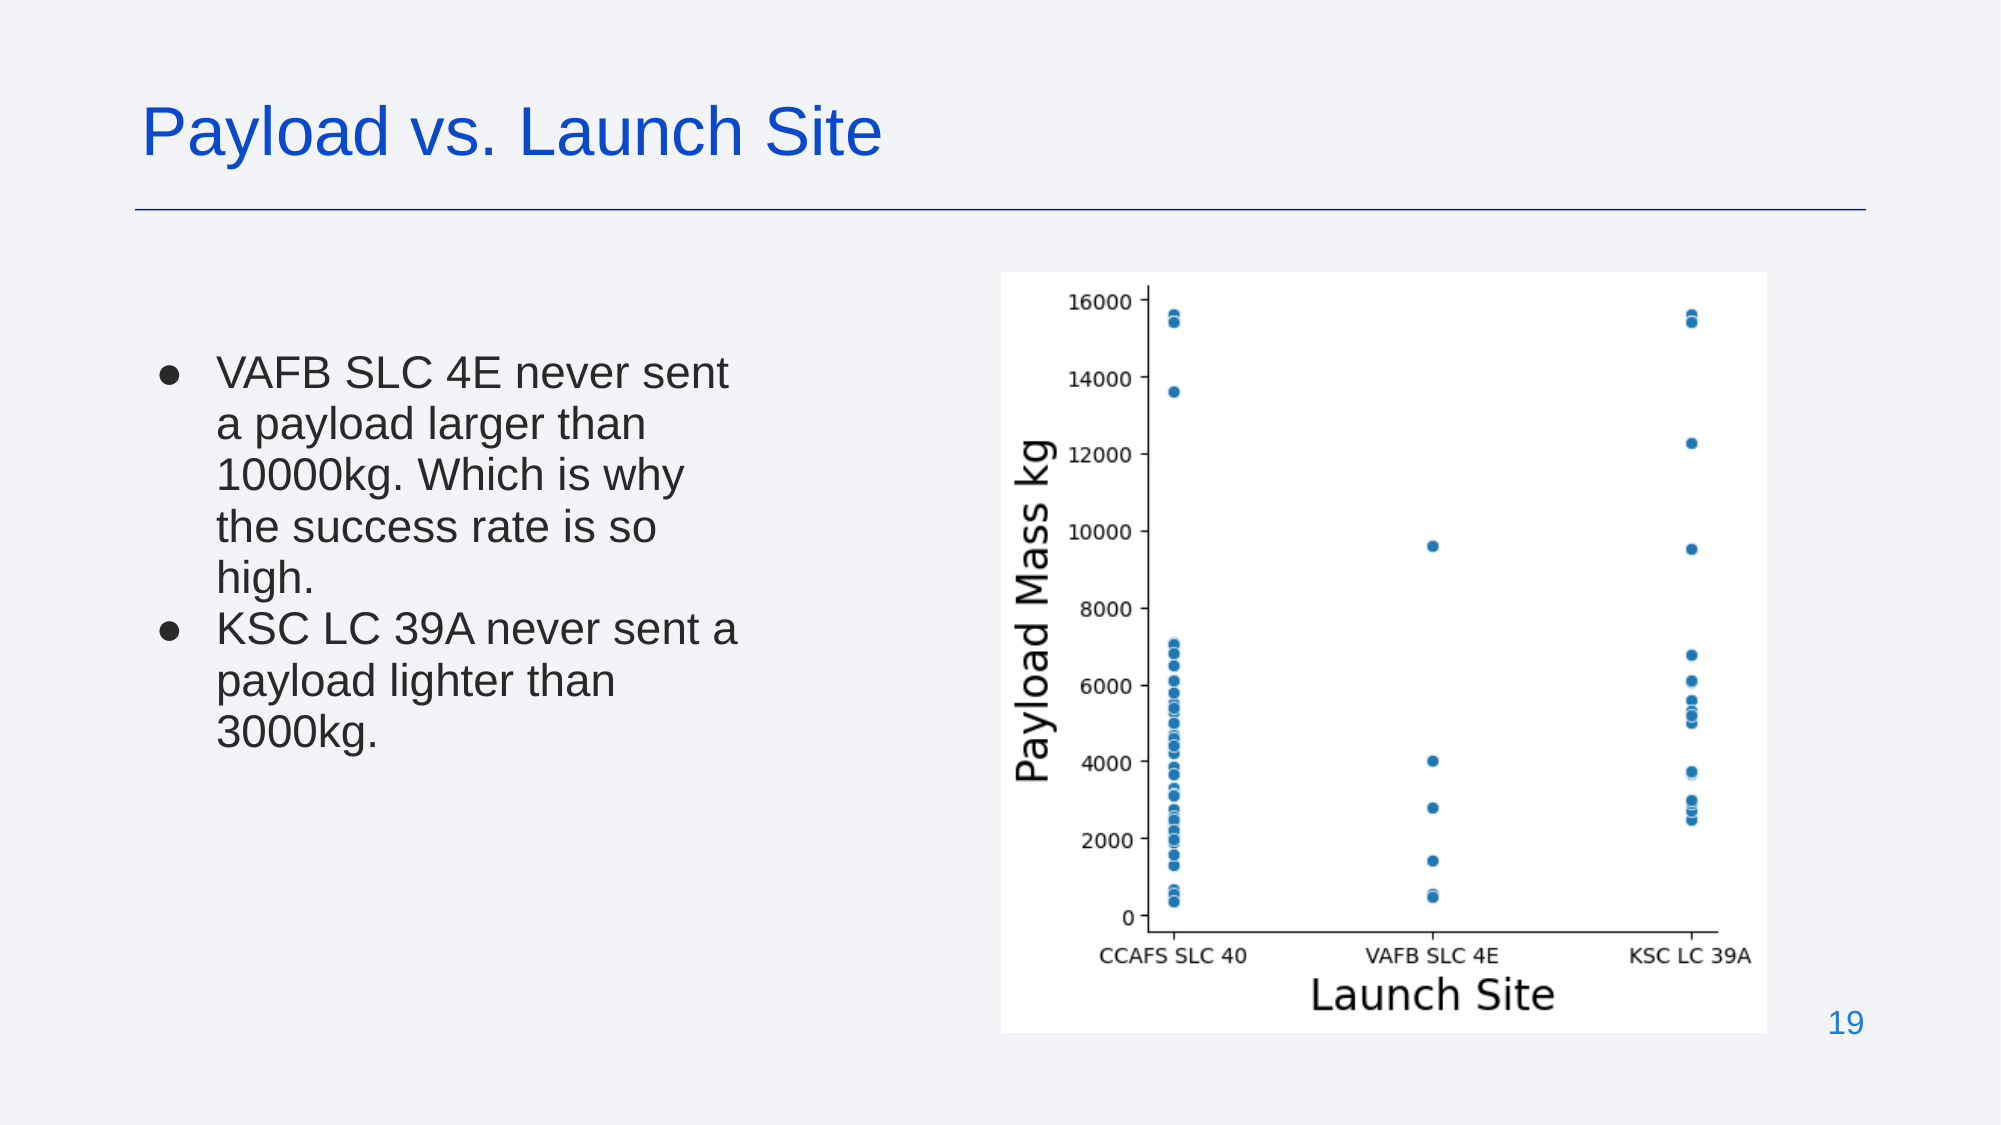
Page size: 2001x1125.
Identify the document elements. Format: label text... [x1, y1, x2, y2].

picture [0, 0, 2001, 1125]
slide_number ‹#› [1429, 988, 1880, 1055]
list VAFB SLC 4E never sent a payload larger than 10000kg. Which is why the success rate is so high. KSC LC 39A never sent a payload lighter than 3000kg. [126, 339, 772, 965]
text_box Payload vs. Launch Site [126, 88, 1852, 179]
